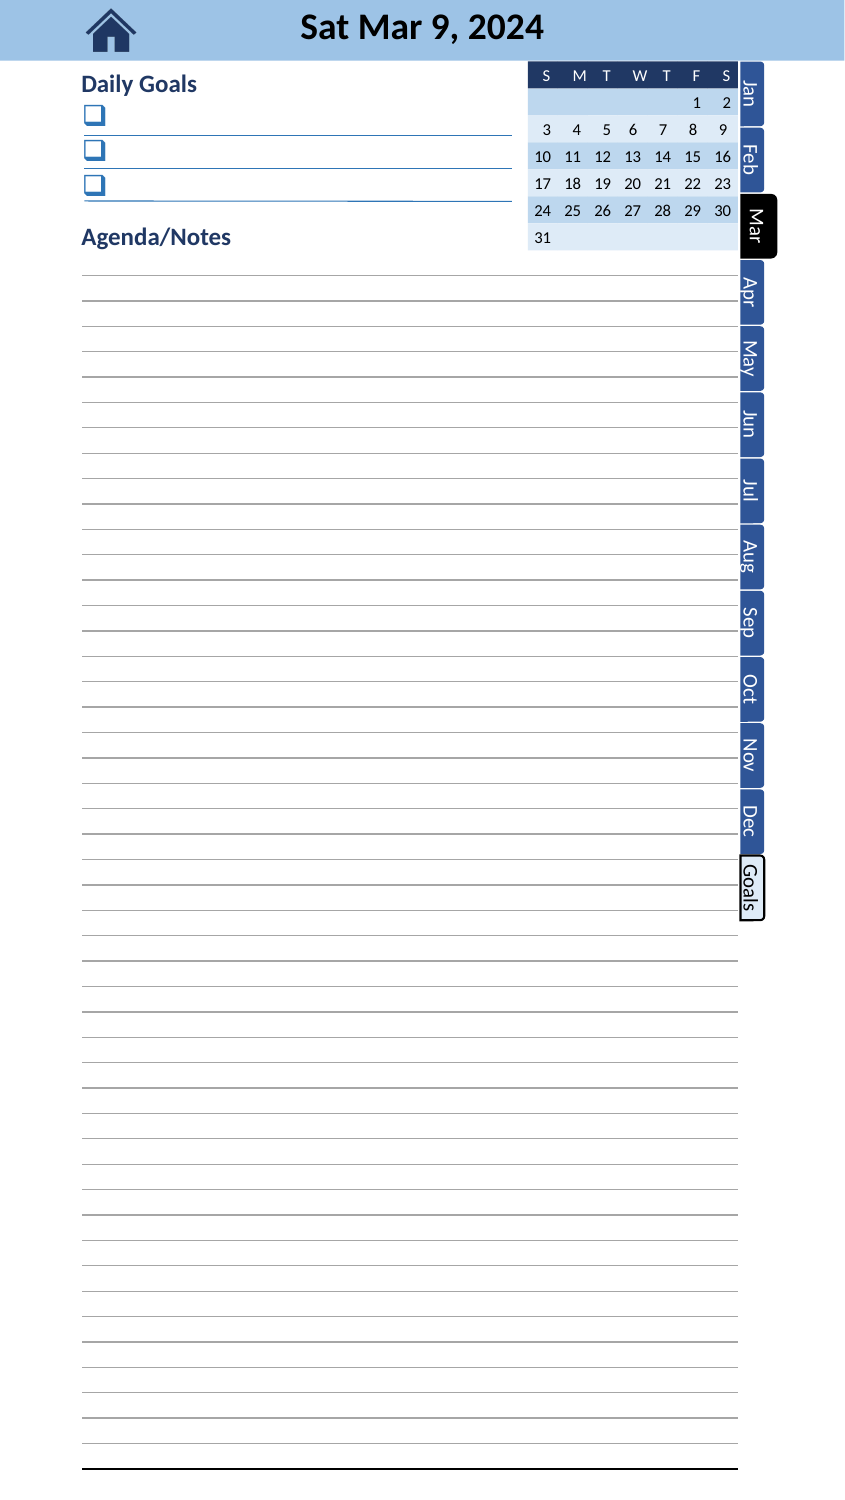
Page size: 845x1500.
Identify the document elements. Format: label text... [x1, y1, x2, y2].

list Sat Mar 9, 2024 [190, 0, 655, 61]
picture [82, 1, 140, 59]
